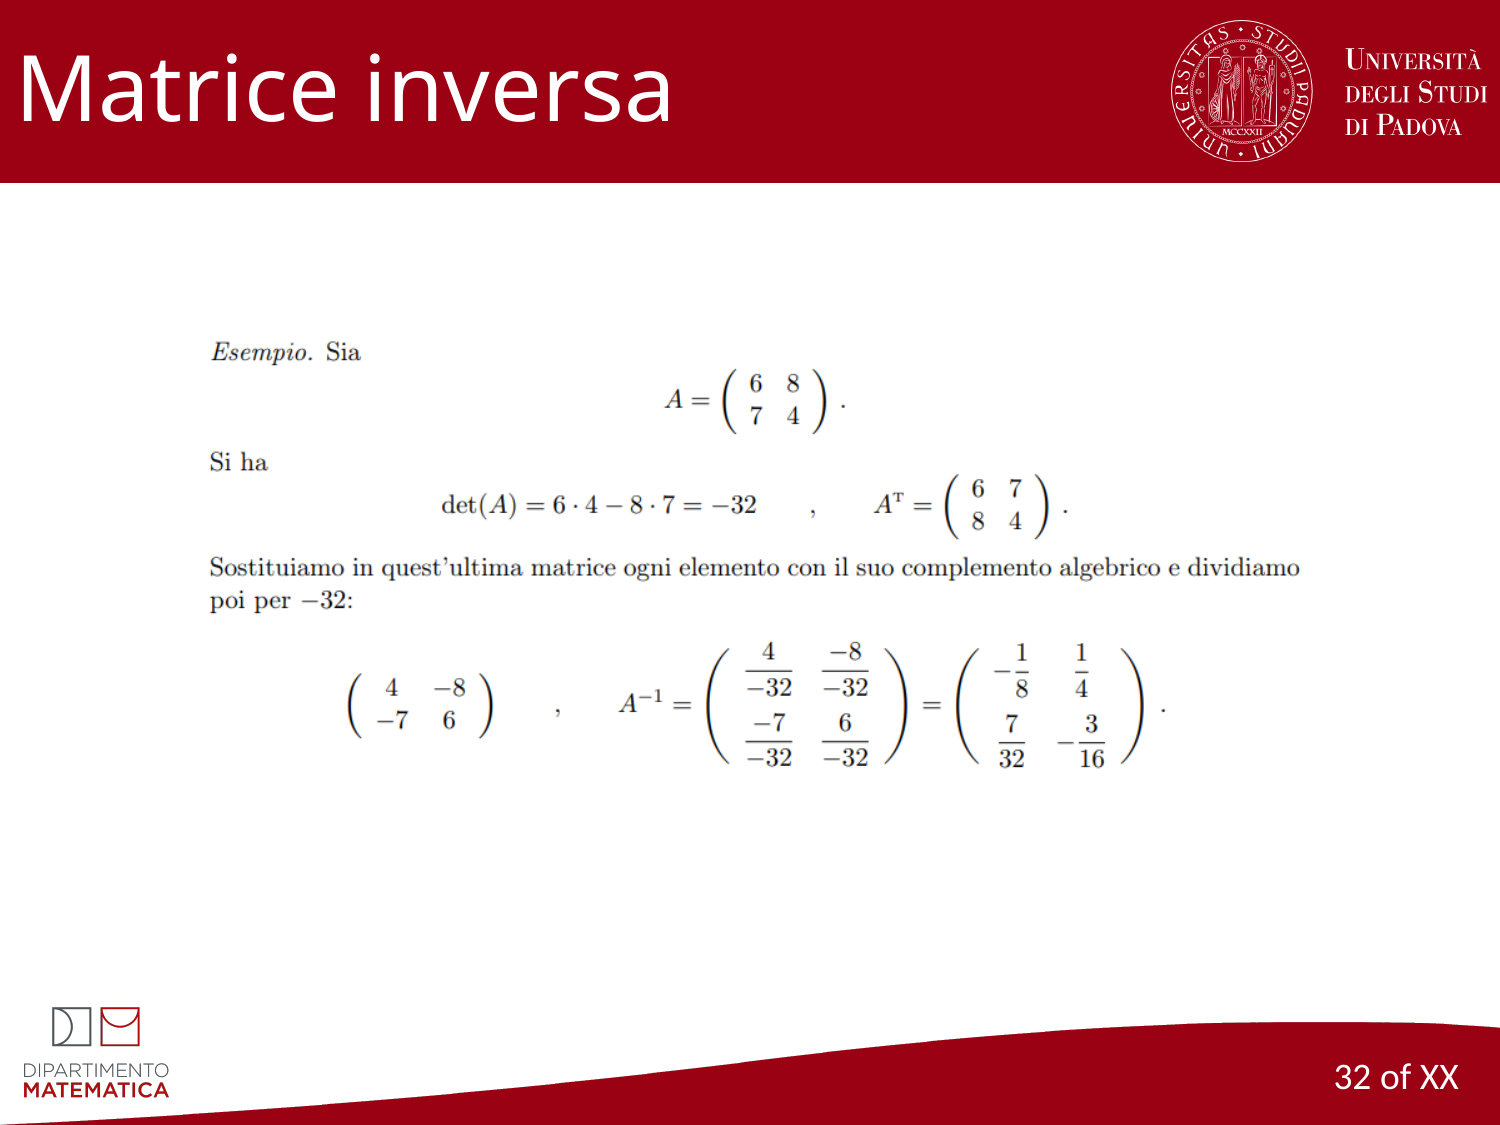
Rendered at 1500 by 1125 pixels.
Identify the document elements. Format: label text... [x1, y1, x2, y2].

picture [191, 329, 1309, 796]
picture [0, 1007, 1500, 1125]
title Matrice inversa [0, 0, 1159, 183]
slide_number 32 of XX [1136, 1044, 1474, 1104]
picture [1171, 20, 1487, 162]
